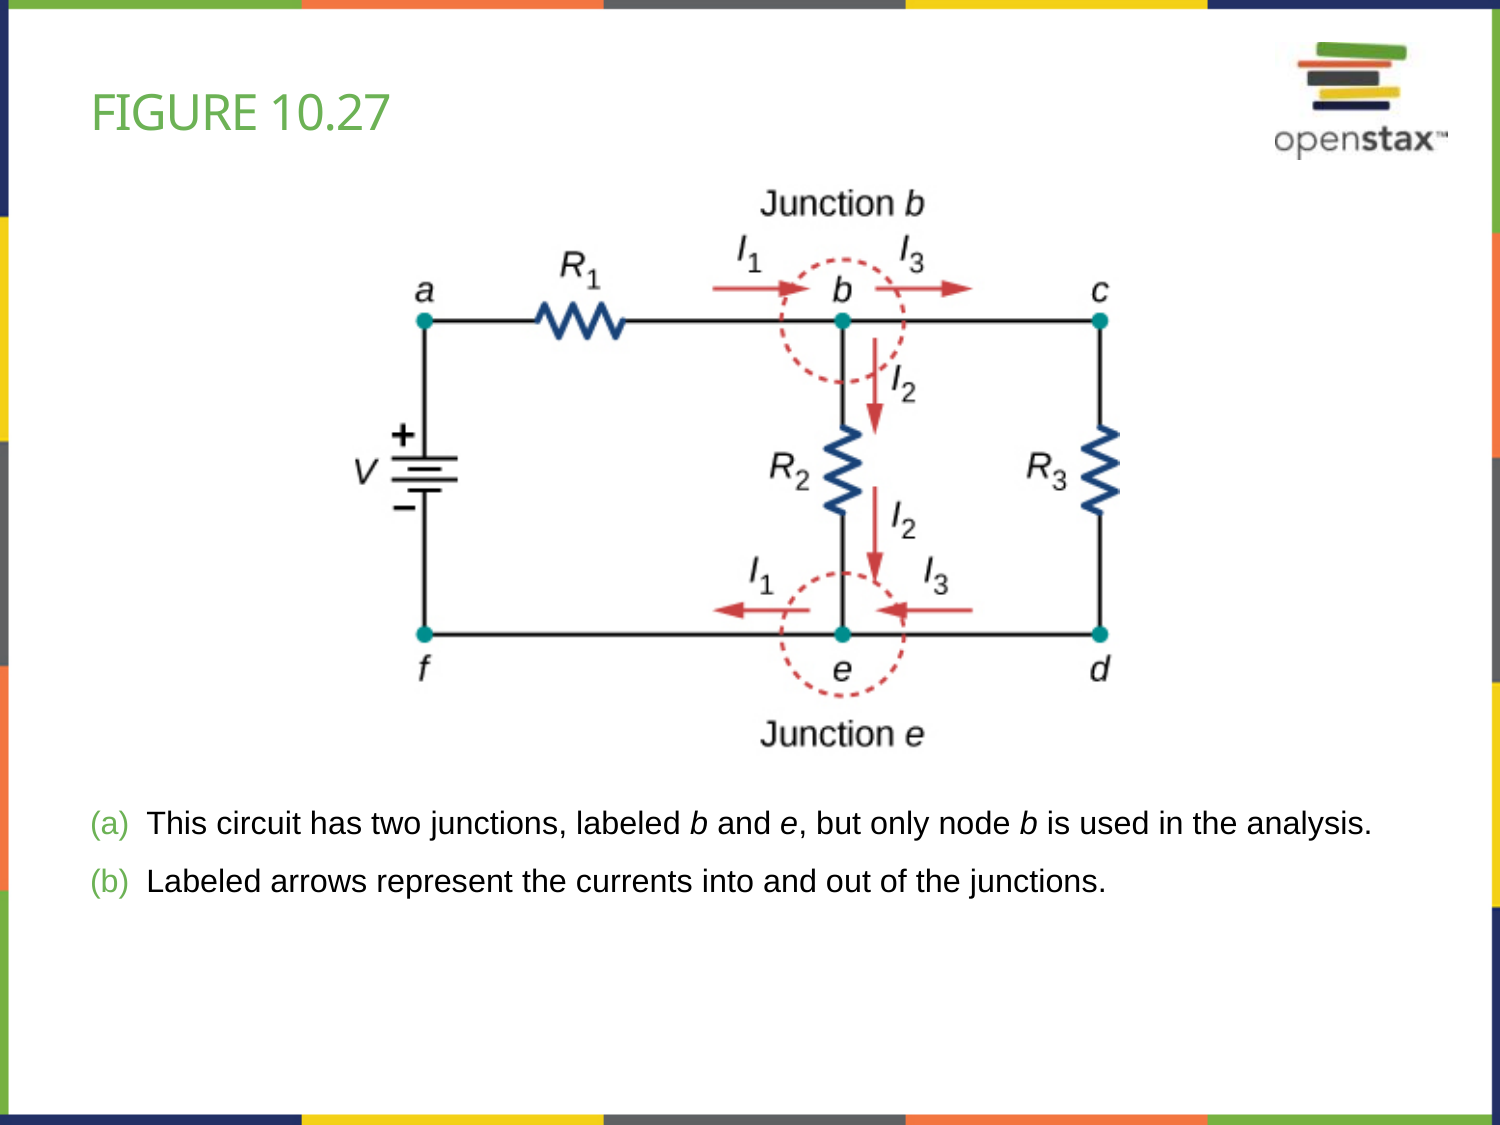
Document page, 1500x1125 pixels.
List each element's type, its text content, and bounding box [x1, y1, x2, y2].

title Figure 10.27 [75, 39, 1275, 148]
list This circuit has two junctions, labeled b and e, but only node b is used in the analysis. Labeled arrows represent the currents into and out of the junctions. [75, 794, 1398, 986]
picture [0, 0, 1500, 1125]
